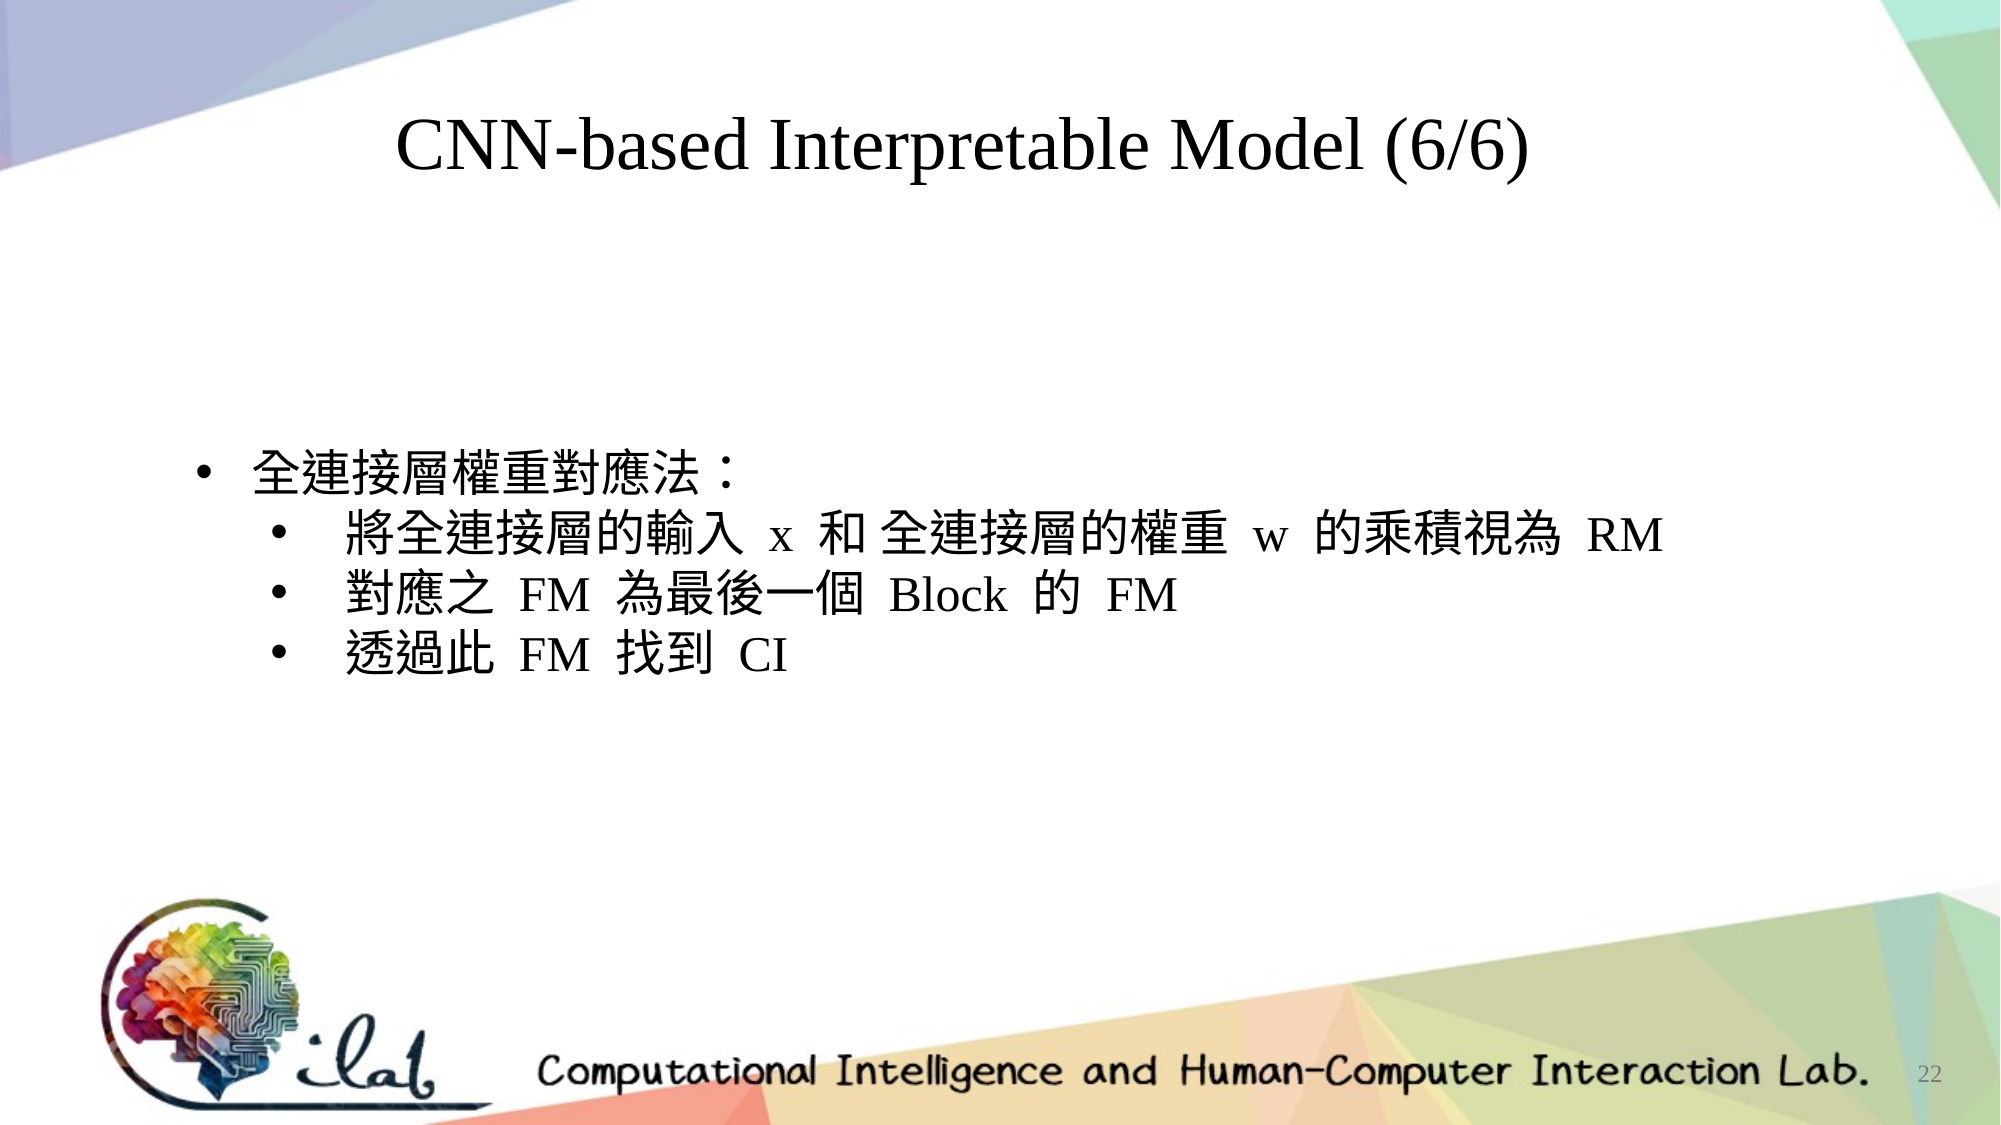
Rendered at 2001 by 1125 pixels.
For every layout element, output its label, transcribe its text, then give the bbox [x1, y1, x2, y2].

text_box 全連接層權重對應法： 將全連接層的輸入 x 和 全連接層的權重 w 的乘積視為 RM 對應之 FM 為最後一個 Block 的 FM 透過此 FM 找到 CI [180, 433, 1829, 689]
slide_number 22 [1507, 1042, 1958, 1103]
picture [0, 0, 2001, 1125]
text_box CNN-based Interpretable Model (6/6) [381, 87, 1629, 192]
